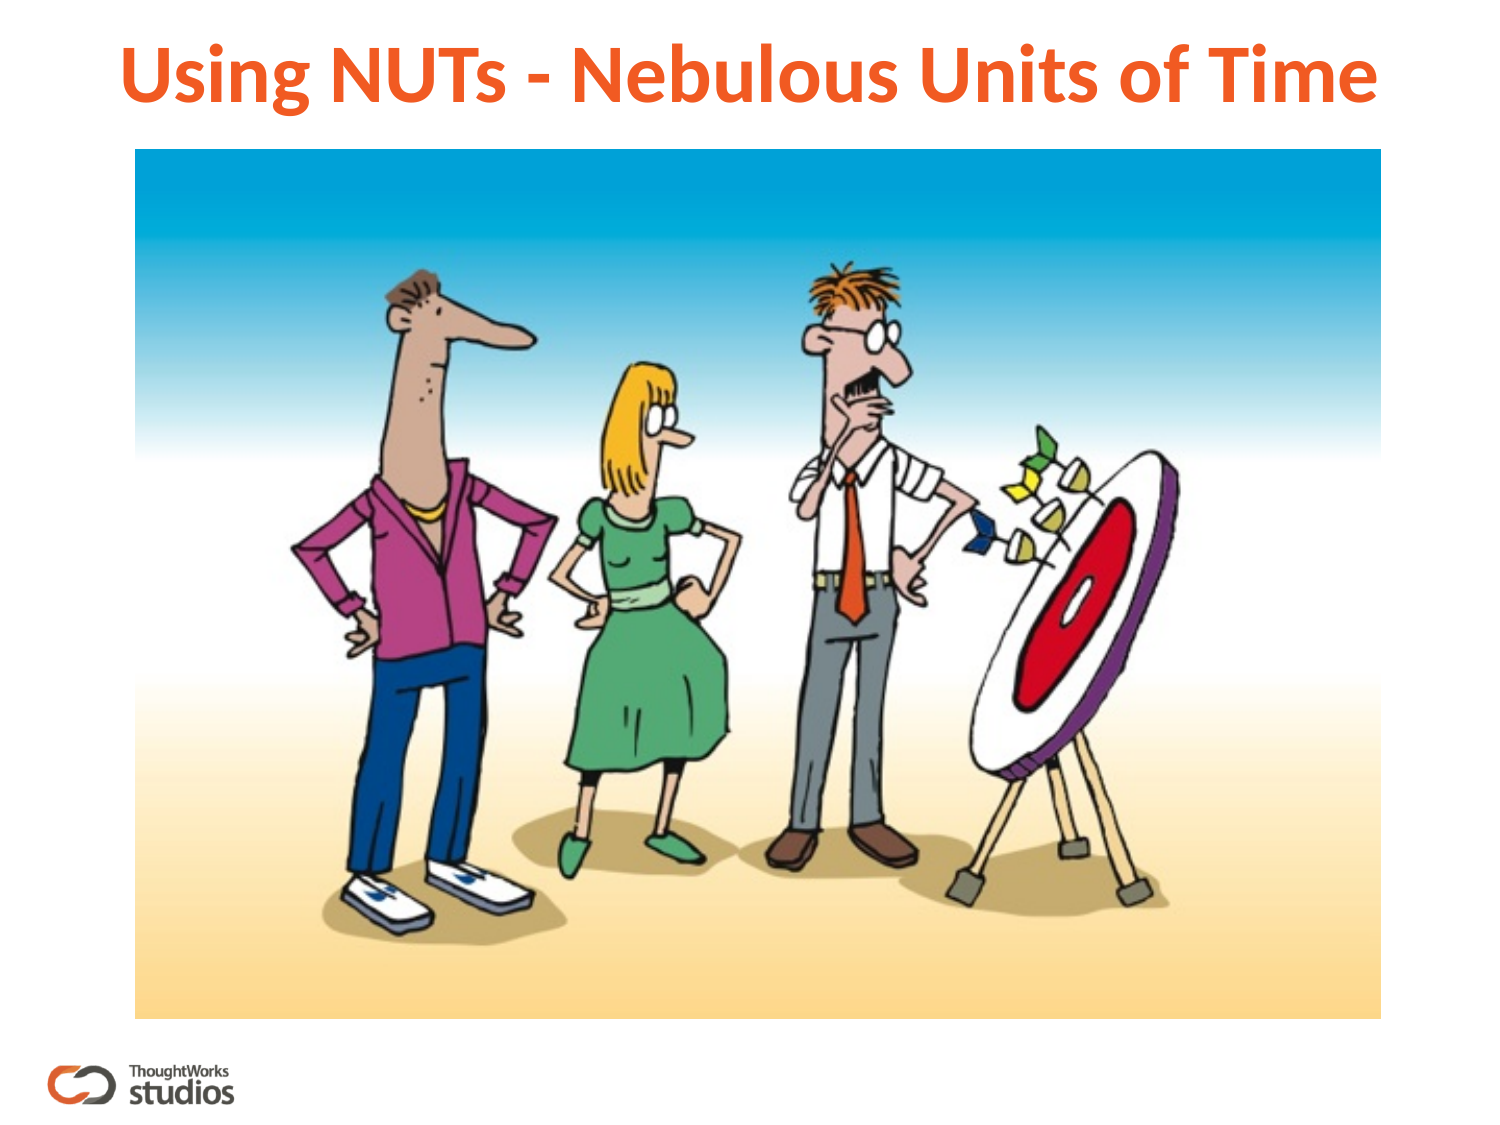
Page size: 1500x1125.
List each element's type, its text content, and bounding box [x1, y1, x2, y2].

title Using NUTs - Nebulous Units of Time [60, 0, 1440, 138]
picture [46, 1063, 235, 1105]
picture [134, 241, 1381, 1019]
